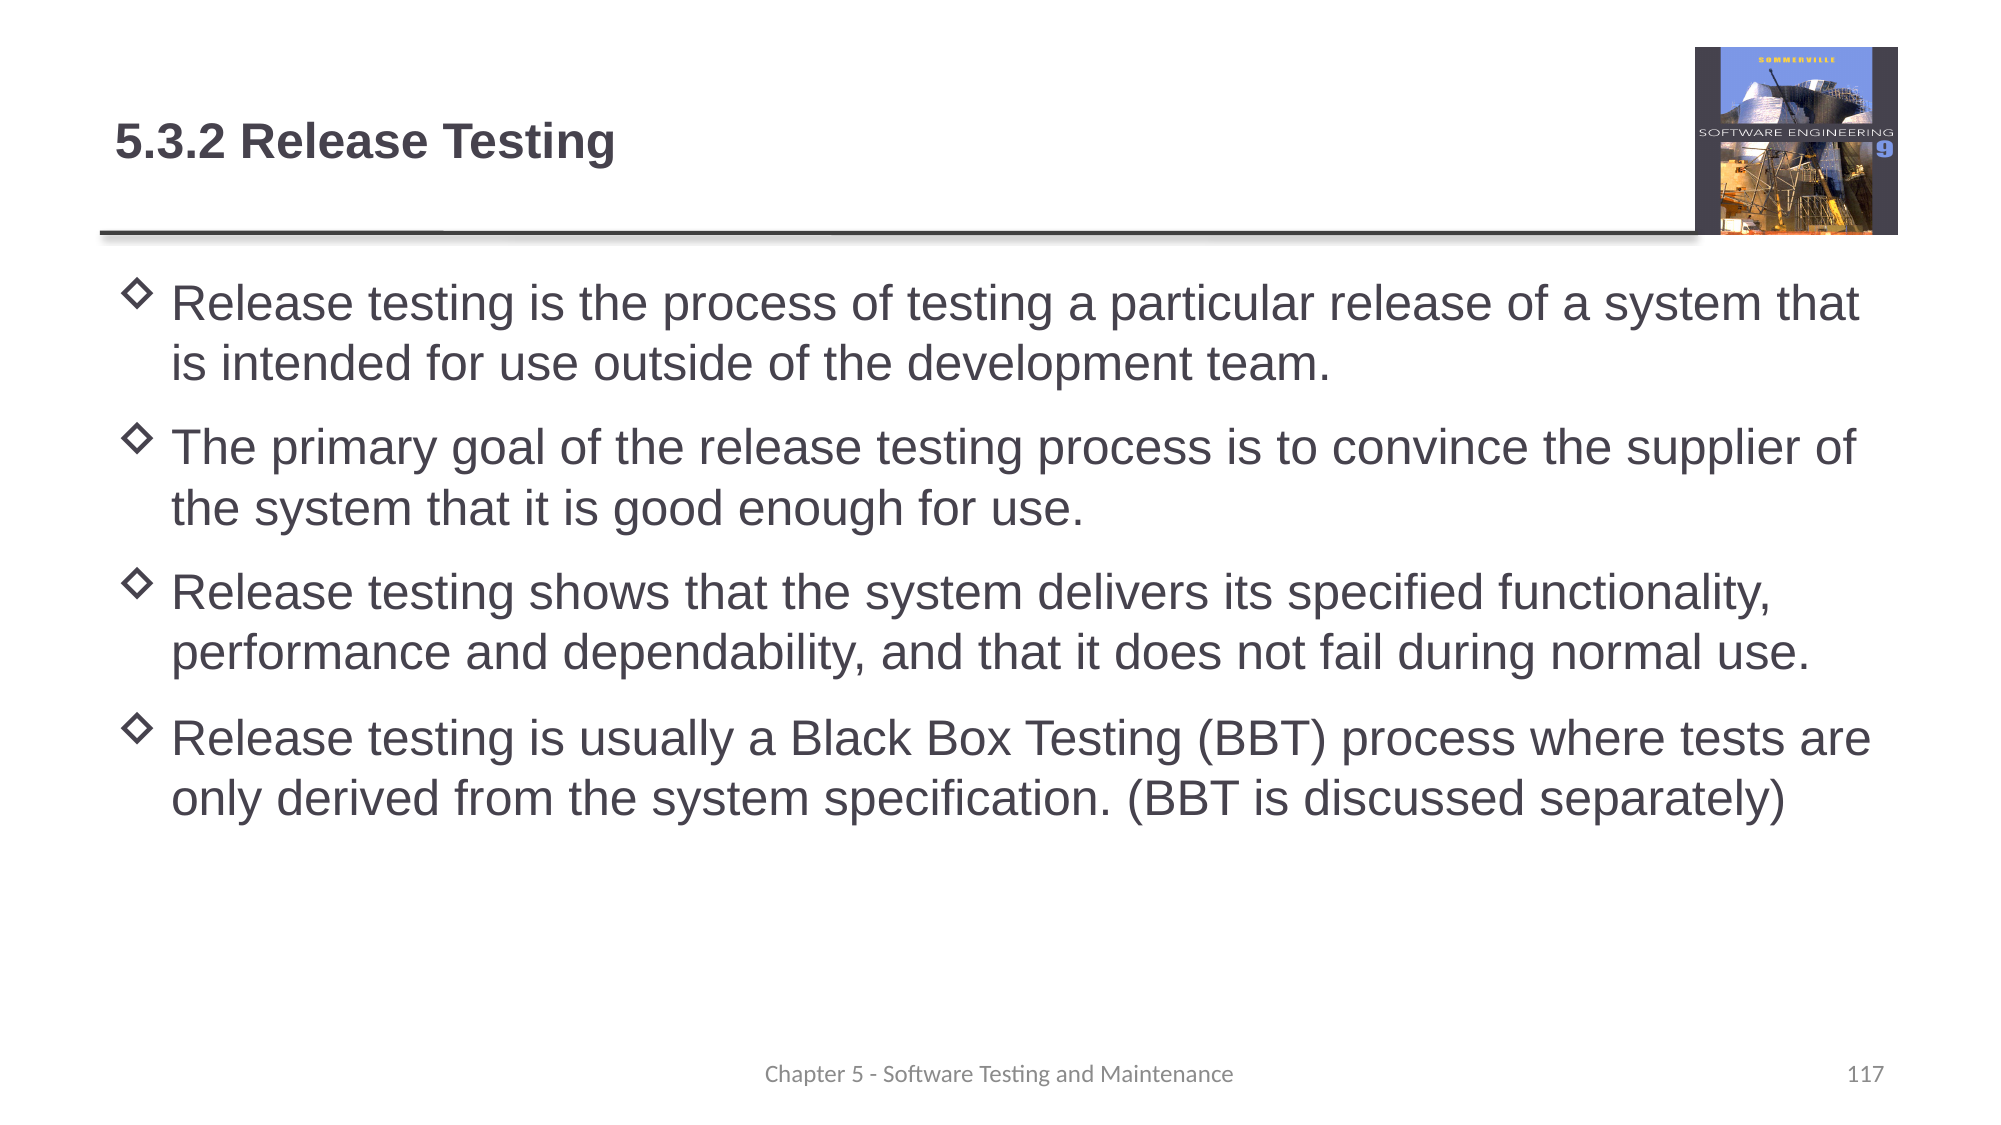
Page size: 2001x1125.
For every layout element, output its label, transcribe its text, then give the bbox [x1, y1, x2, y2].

slide_number 117 [1433, 1042, 1900, 1103]
list Release testing is the process of testing a particular release of a system that is intended for use outside of the development team. The primary goal of the release testing process is to convince the supplier of the system that it is good enough for use. Release testing shows that the system delivers its specified functionality, performance and dependability, and that it does not fail during normal use. Release testing is usually a Black Box Testing (BBT) process where tests are only derived from the system specification. (BBT is discussed separately) [99, 262, 1900, 1005]
footer Chapter 5 - Software Testing and Maintenance [683, 1042, 1317, 1103]
title 5.3.2 Release Testing [99, 44, 1696, 233]
picture [1696, 47, 1898, 235]
